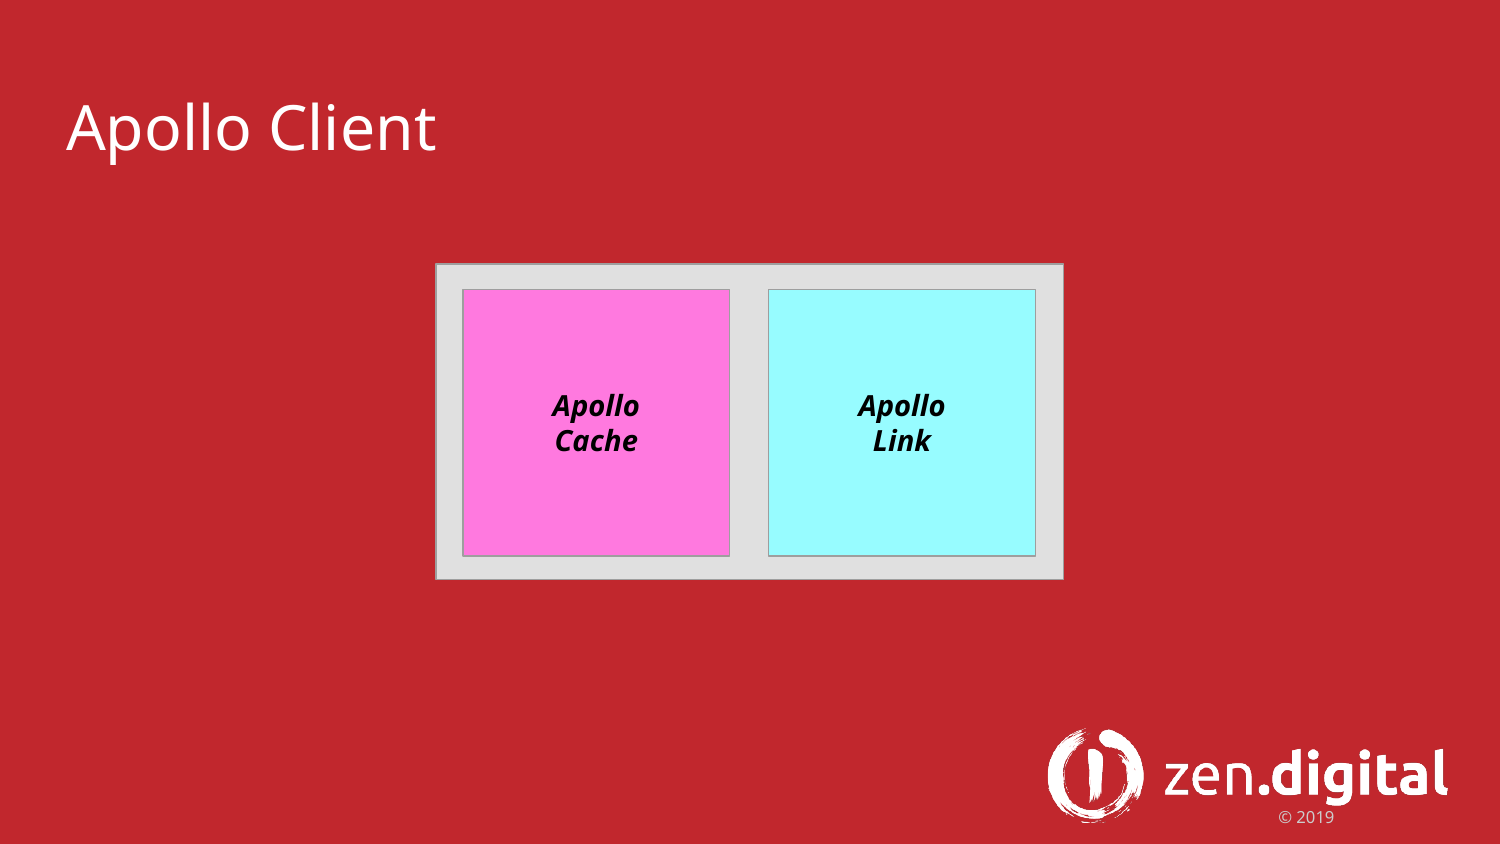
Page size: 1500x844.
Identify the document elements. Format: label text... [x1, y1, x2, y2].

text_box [435, 263, 1064, 580]
picture [1047, 728, 1449, 823]
title Apollo Client [51, 72, 1449, 167]
